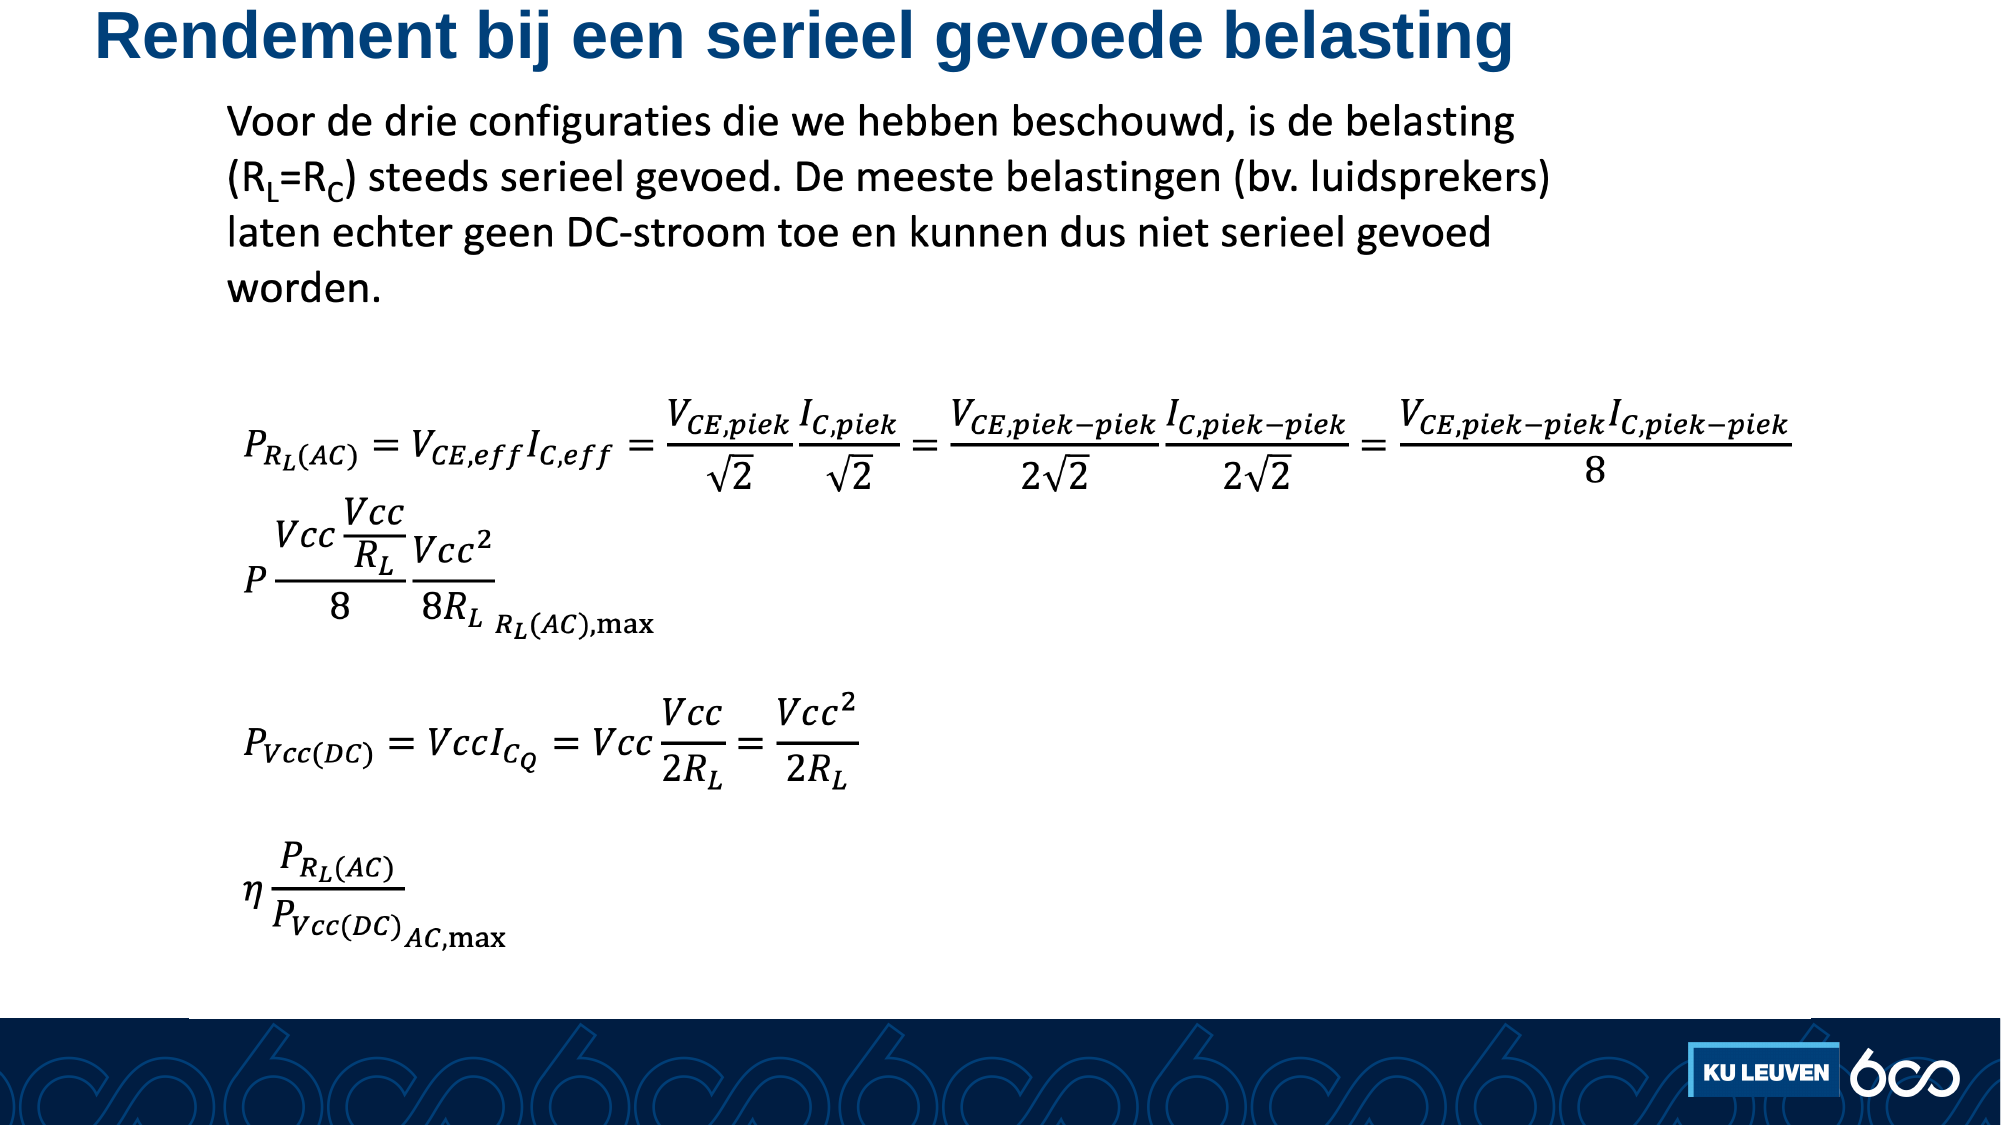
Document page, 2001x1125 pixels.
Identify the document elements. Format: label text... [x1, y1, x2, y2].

title Rendement bij een serieel gevoede belasting [94, 0, 1906, 108]
picture [0, 88, 2001, 1125]
